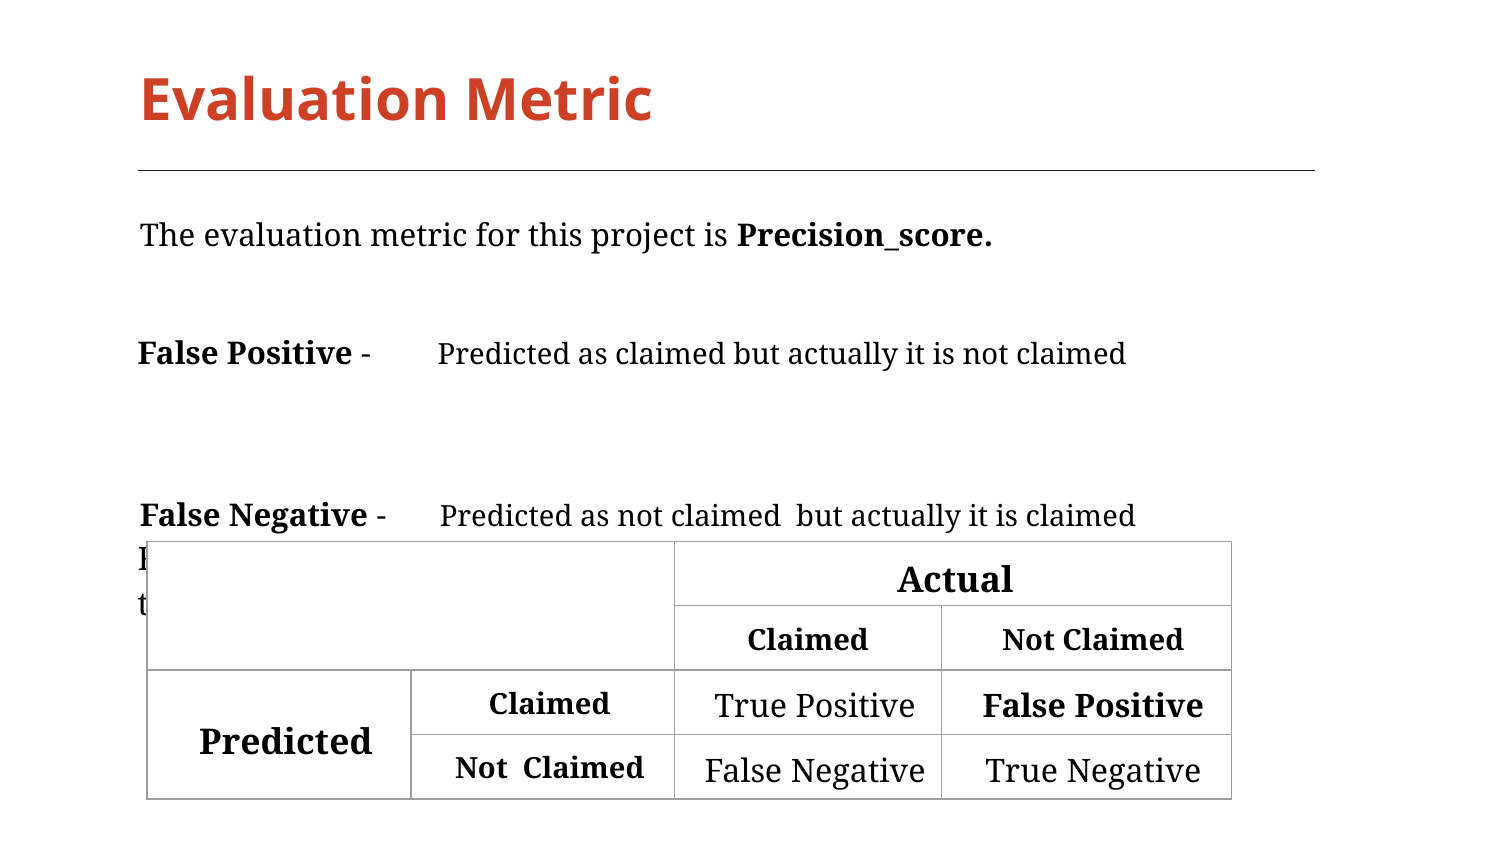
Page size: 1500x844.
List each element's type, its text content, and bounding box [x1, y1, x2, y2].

title Evaluation Metric [137, 59, 939, 139]
table_header [148, 542, 674, 669]
table_cell Claimed [675, 606, 941, 669]
table_cell Predicted [148, 671, 410, 798]
table_cell True Positive [675, 671, 941, 734]
table_cell Not Claimed [412, 735, 674, 798]
table_cell False Positive [942, 671, 1231, 734]
table_header Actual [675, 542, 1231, 605]
table_cell Claimed [412, 671, 674, 734]
table_cell True Negative [942, 735, 1231, 798]
text_box The evaluation metric for this project is Precision_score. False Positive - Predicted as claimed but actually it is not claimed False Negative - Predicted as not claimed but actually it is claimed False Positives is harmful for the business and we should look out for it to minimize financial loss for our Company. [137, 212, 1265, 458]
table_cell False Negative [675, 735, 941, 798]
table_cell Not Claimed [942, 606, 1231, 669]
